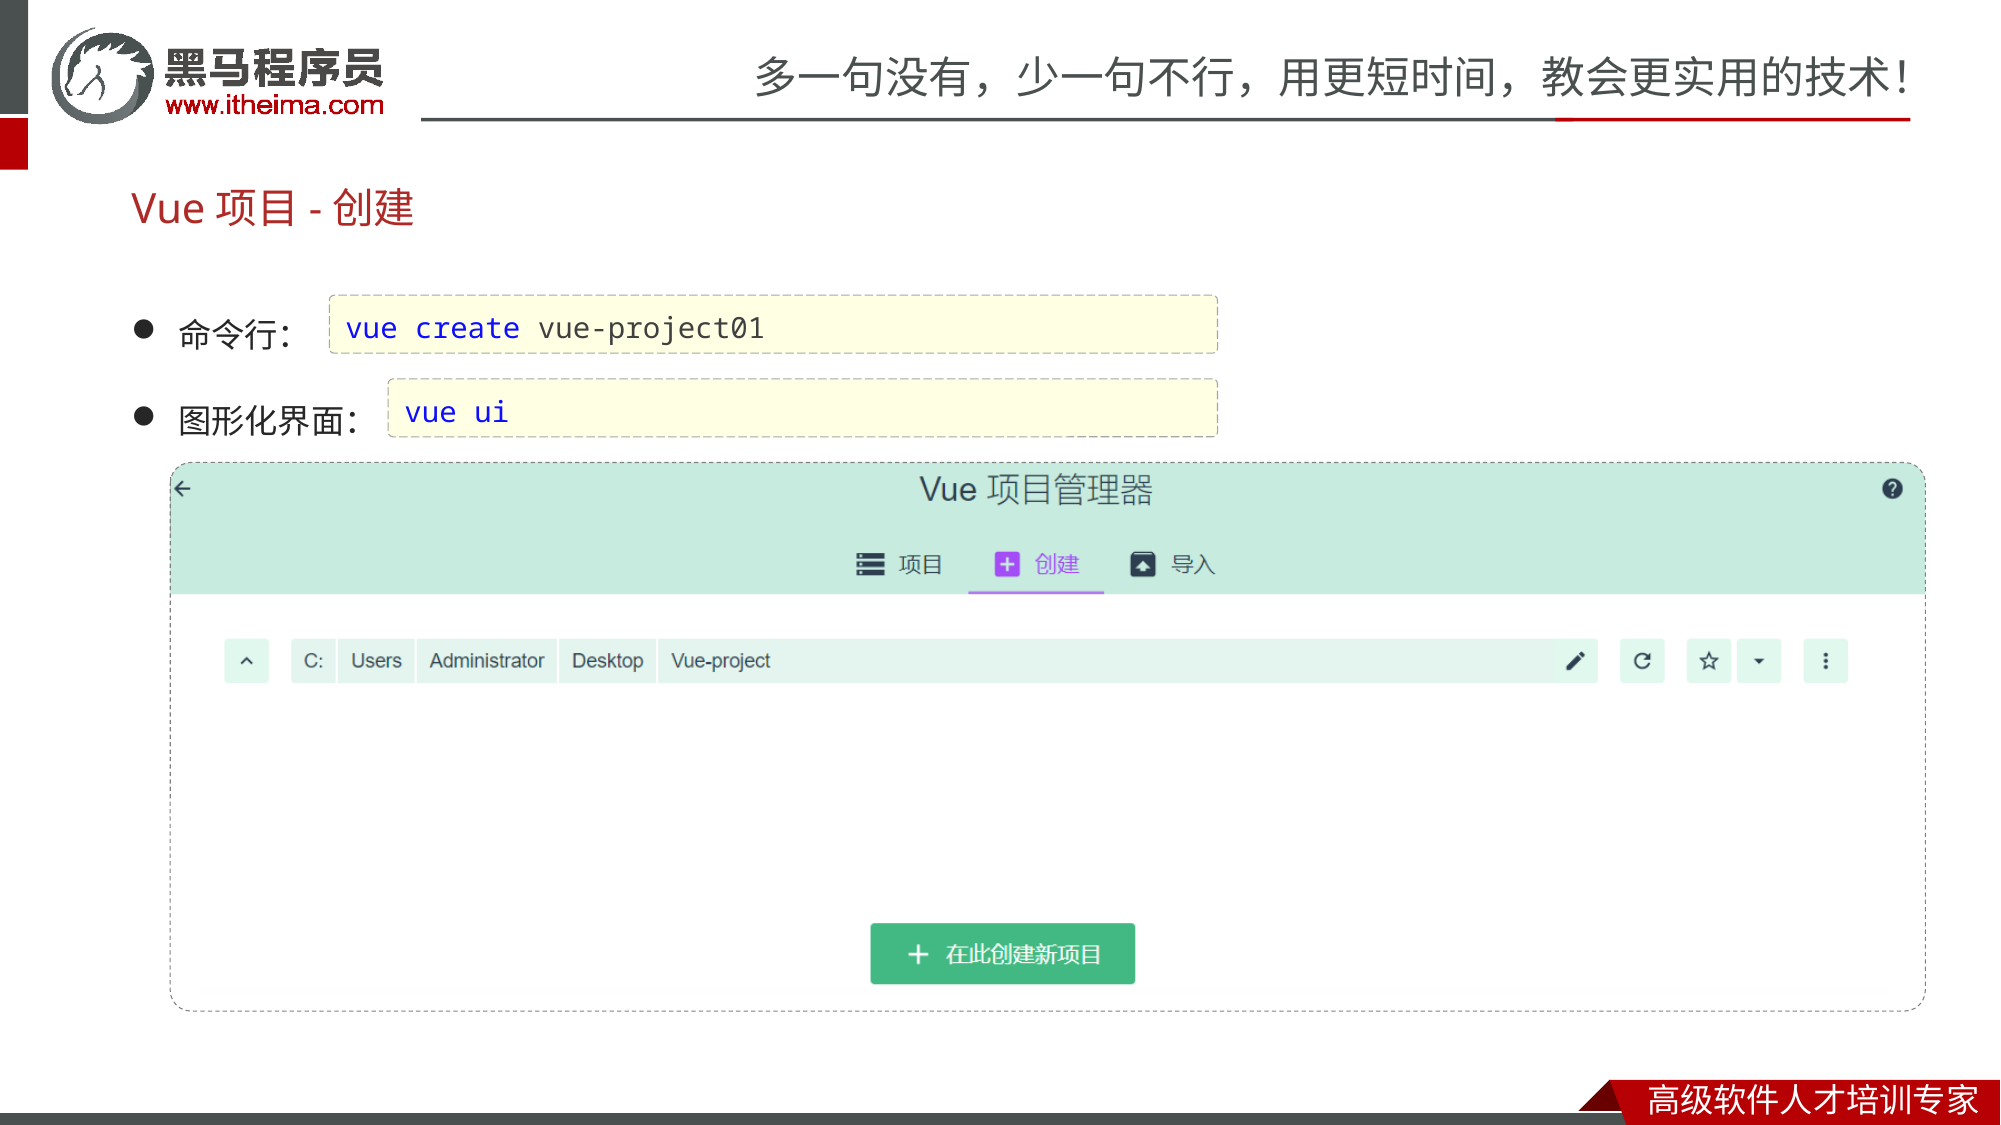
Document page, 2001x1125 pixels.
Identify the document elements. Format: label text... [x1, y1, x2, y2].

list 命令行： 图形化界面： [116, 266, 1872, 478]
picture [169, 462, 1926, 1012]
text_box vue create vue-project01 [327, 293, 1220, 356]
text_box vue ui [386, 376, 1220, 439]
title Vue项目-创建 [116, 164, 1872, 250]
picture [50, 26, 384, 125]
